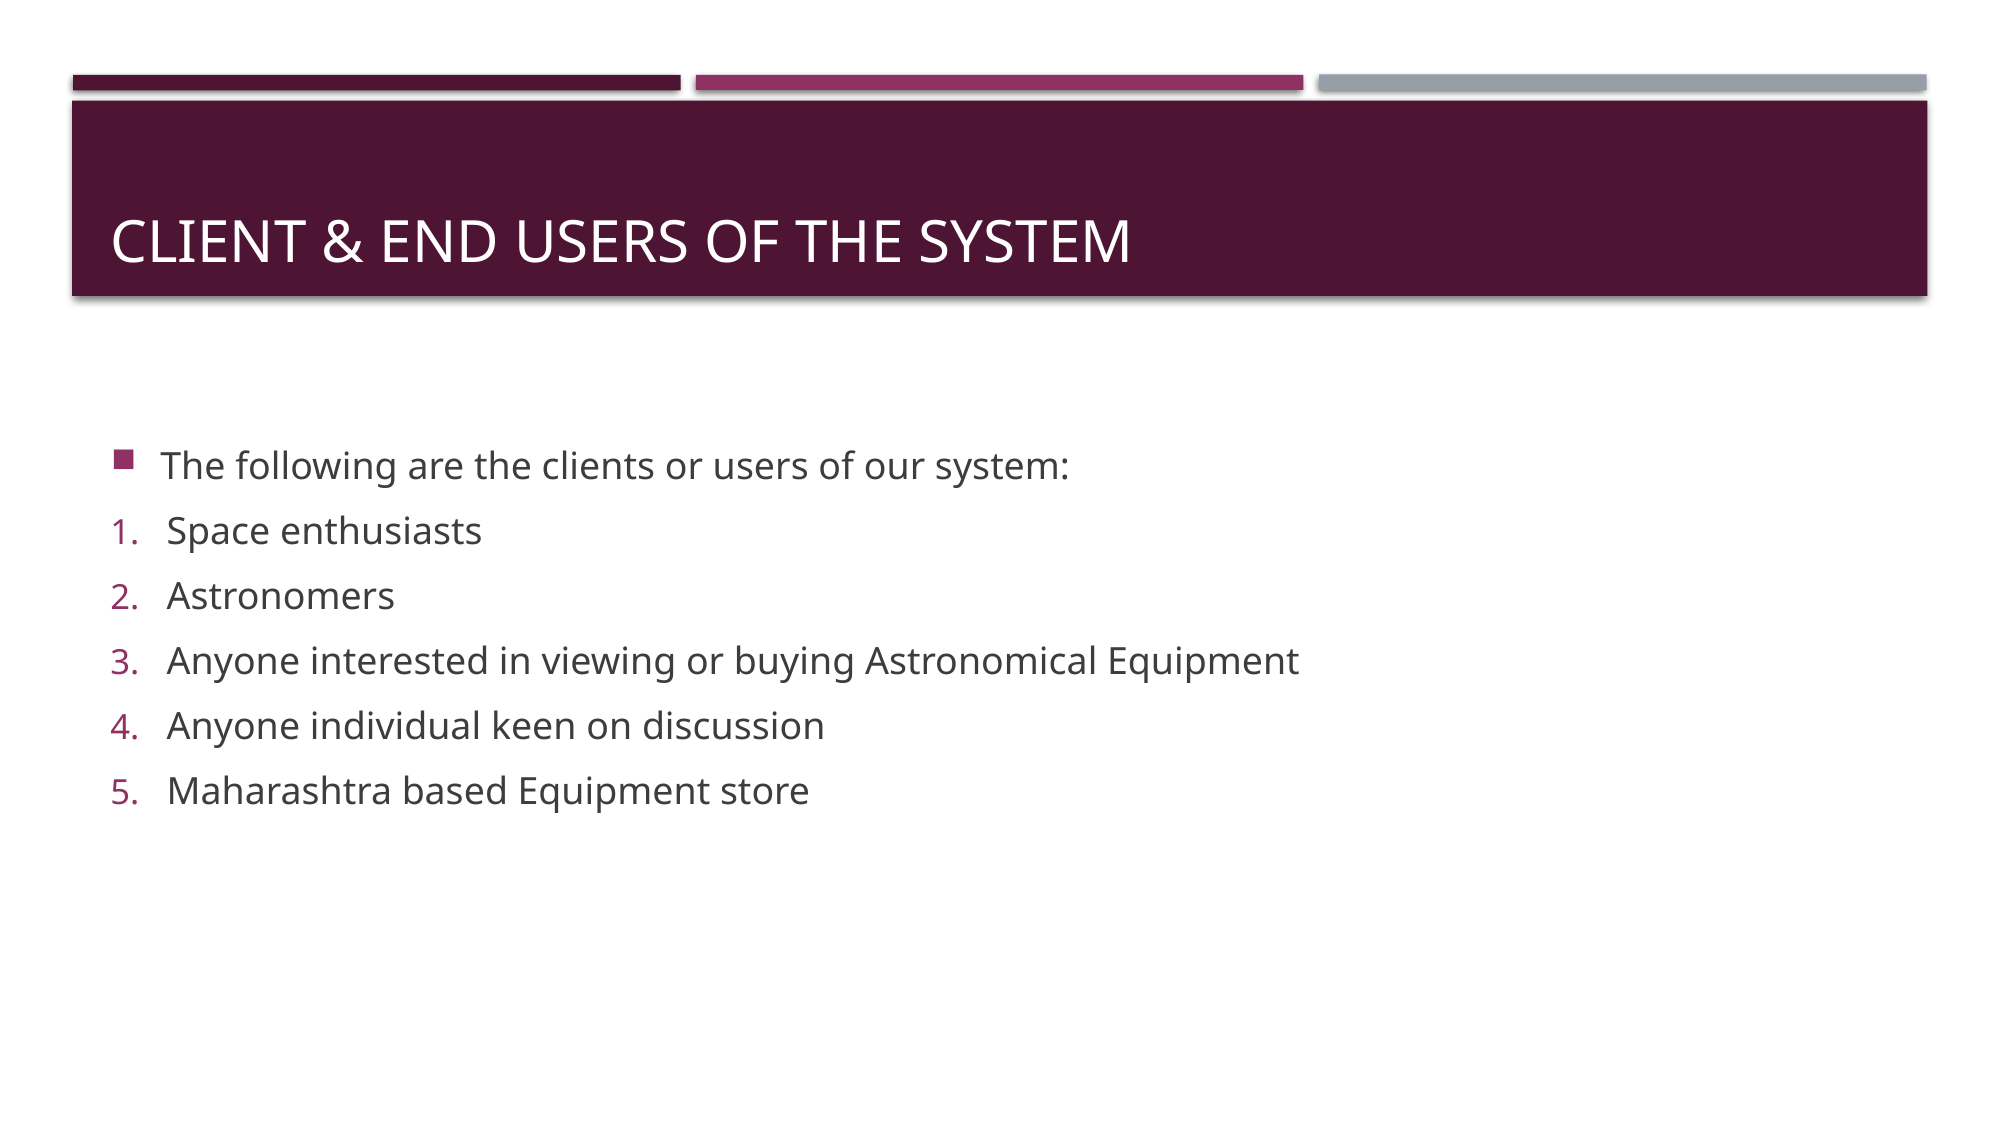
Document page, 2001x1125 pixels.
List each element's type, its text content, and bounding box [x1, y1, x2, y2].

title Client & End users of the system [95, 115, 1905, 282]
list The following are the clients or users of our system: Space enthusiasts Astronomers Anyone interested in viewing or buying Astronomical Equipment Anyone individual keen on discussion Maharashtra based Equipment store [95, 357, 1905, 962]
